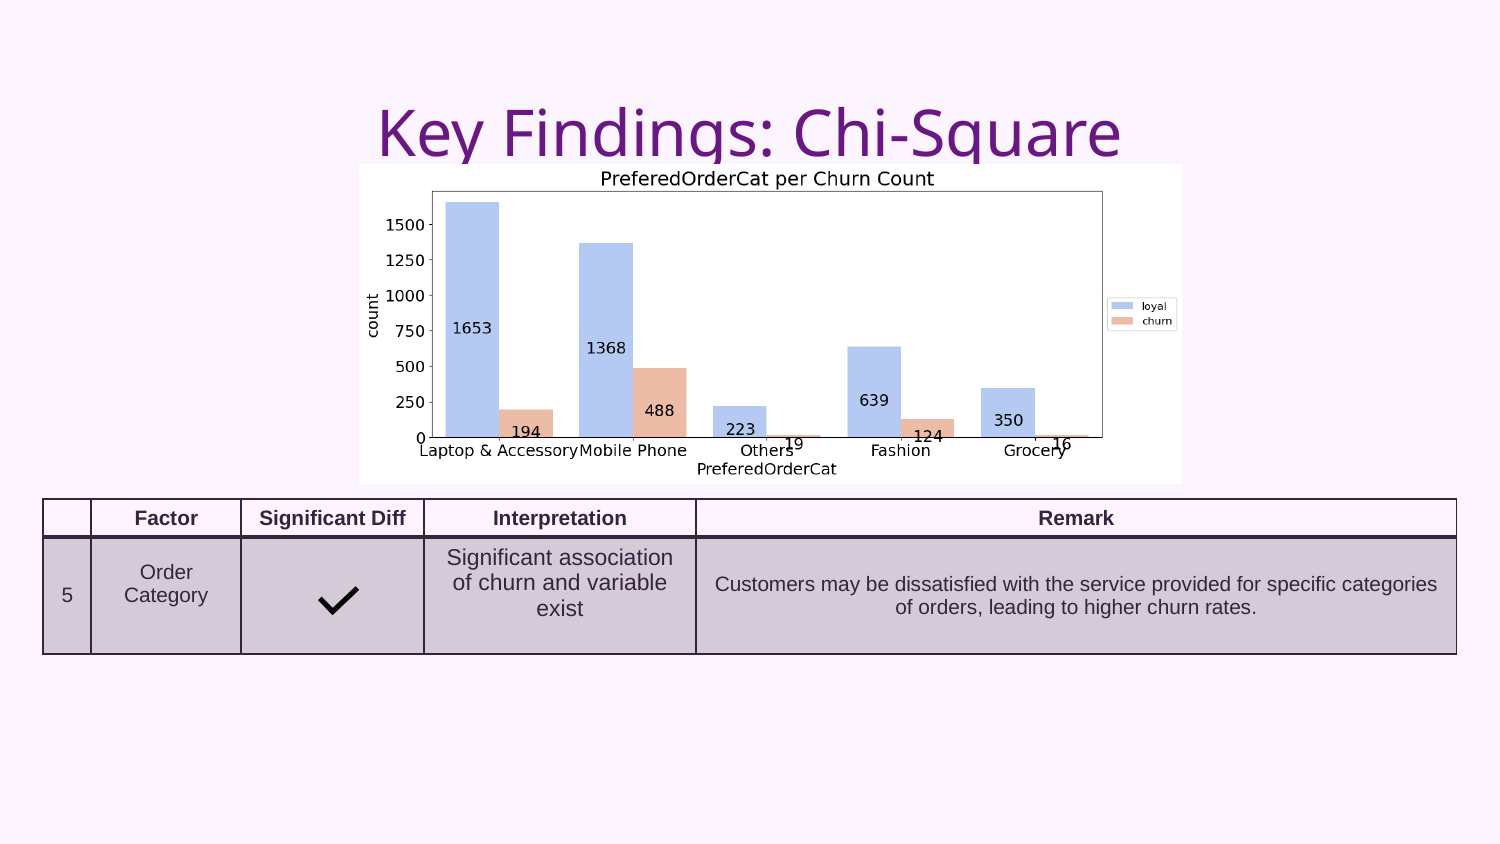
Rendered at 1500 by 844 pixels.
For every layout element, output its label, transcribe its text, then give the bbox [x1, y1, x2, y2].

picture [359, 164, 1182, 484]
table_header Interpretation [425, 500, 695, 535]
table_header Significant Diff [242, 500, 423, 535]
table_header Factor [92, 500, 240, 535]
table_cell Customers may be dissatisfied with the service provided for specific categories of orders, leading to higher churn rates. [697, 539, 1456, 653]
title Key Findings: Chi-Square [118, 76, 1382, 180]
table_cell Significant association of churn and variable exist [425, 539, 695, 653]
table_header Remark [697, 500, 1456, 535]
table_cell [242, 539, 423, 653]
picture [317, 579, 361, 622]
table_header [44, 500, 90, 535]
table_cell Order Category [92, 539, 240, 653]
table_cell 5 [44, 539, 90, 653]
